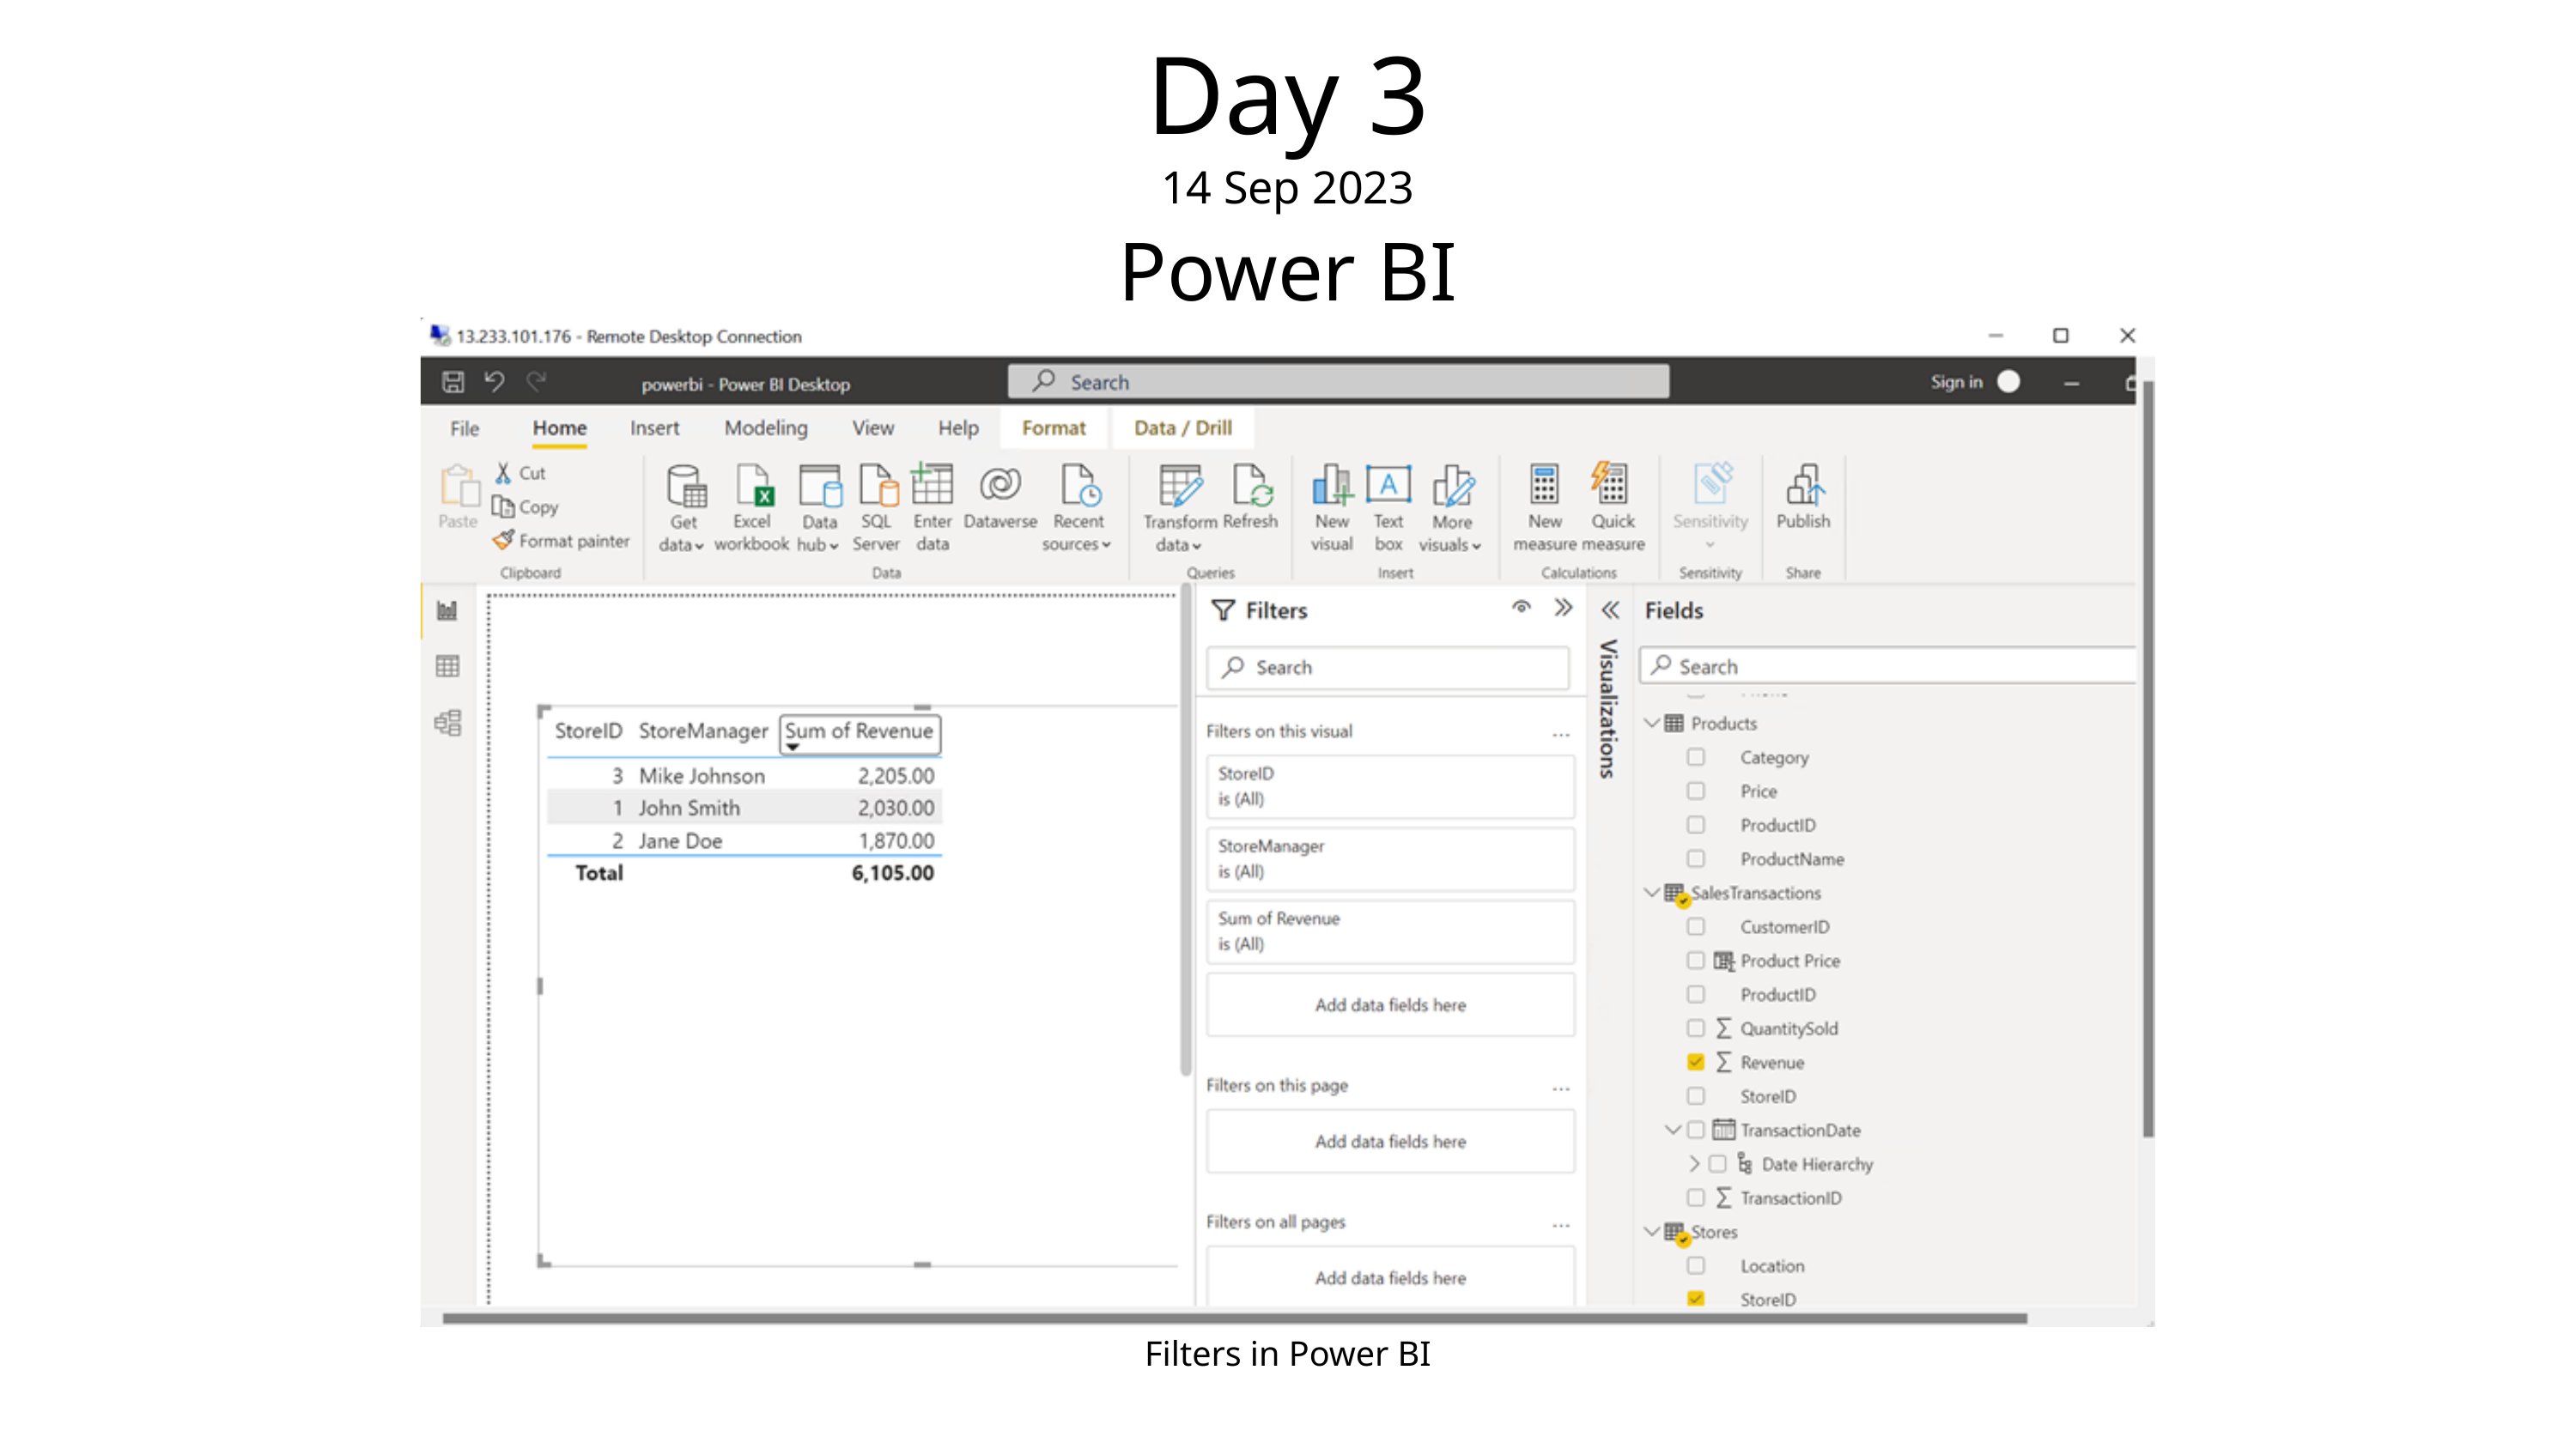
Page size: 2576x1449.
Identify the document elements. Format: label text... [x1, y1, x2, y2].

text_box [420, 318, 2155, 1328]
text_box 14 Sep 2023 [1159, 149, 1417, 213]
text_box Filters in Power BI [1144, 1325, 1432, 1373]
text_box Day 3 [891, 5, 1685, 156]
text_box Power BI [744, 203, 1832, 317]
